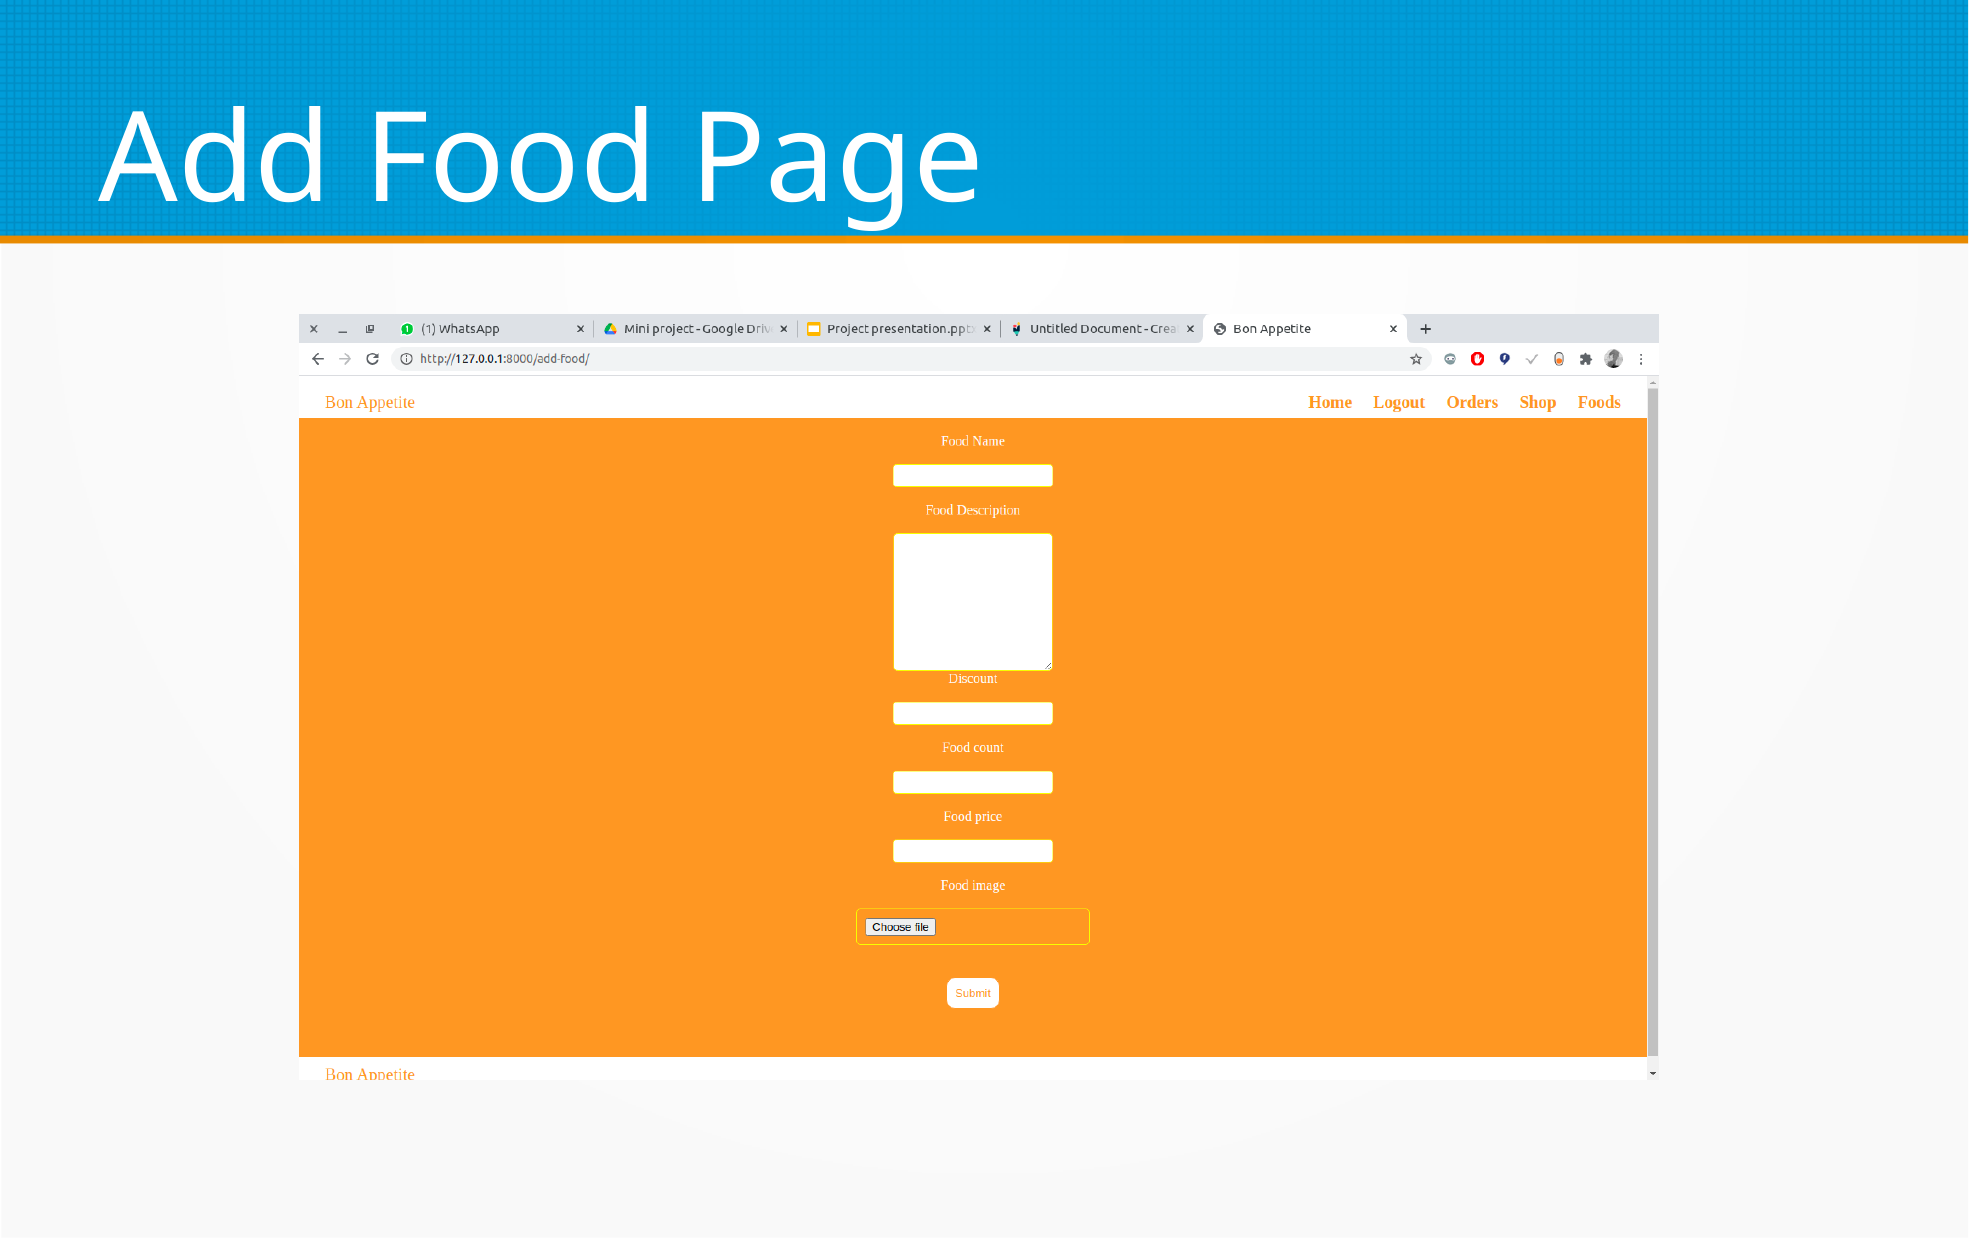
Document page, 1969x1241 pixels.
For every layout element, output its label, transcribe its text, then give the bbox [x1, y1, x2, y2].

text_box Add Food Page [98, 19, 1870, 227]
picture [0, 236, 1969, 1241]
